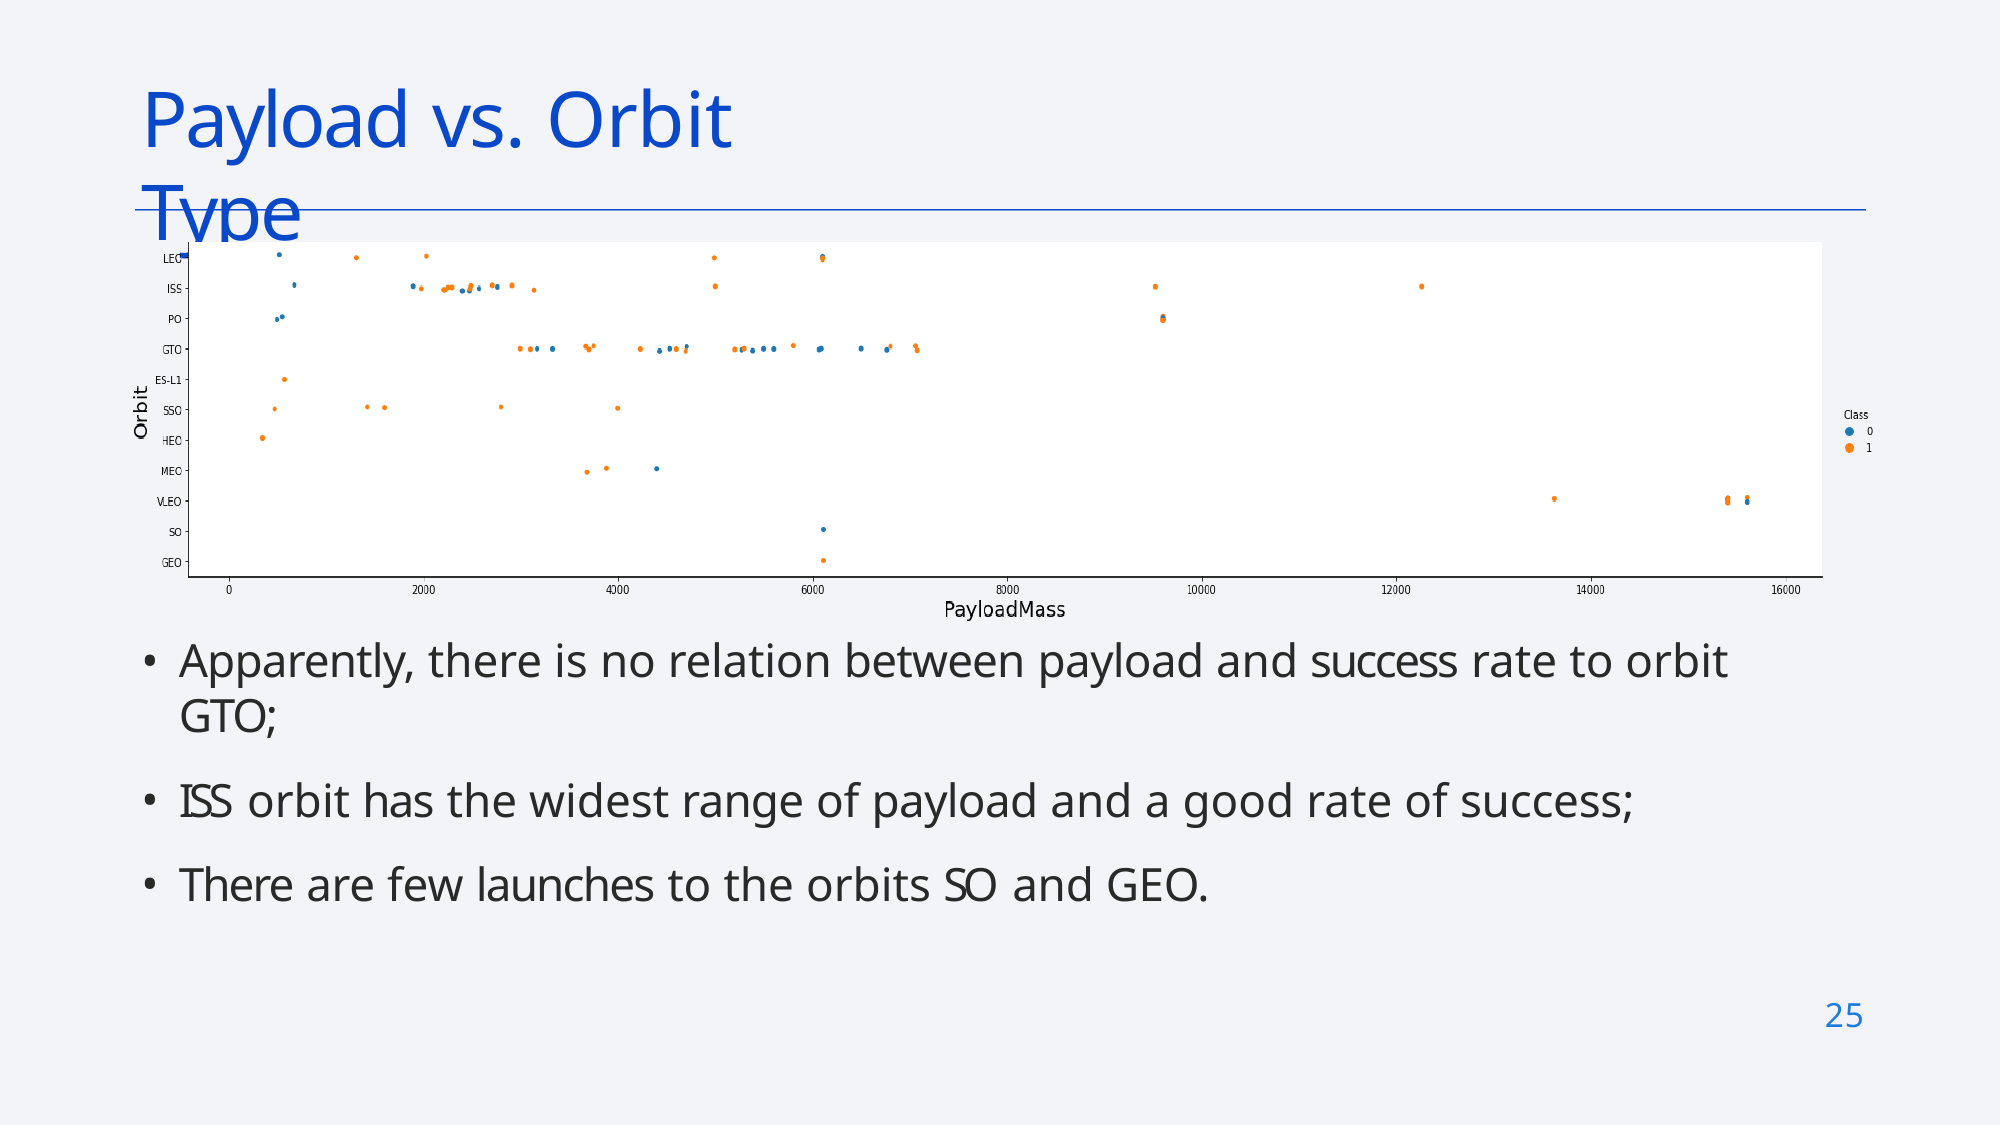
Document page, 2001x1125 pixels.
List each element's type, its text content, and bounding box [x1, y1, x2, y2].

title Payload vs. Orbit Type [139, 68, 884, 236]
picture [0, 0, 2000, 1125]
text_box Apparently, there is no relation between payload and success rate to orbit GTO; ISS orbit has the widest range of payload and a good rate of success; There are few launches to the orbits SO and GEO. [139, 639, 1740, 911]
slide_number 25 [1818, 1001, 1874, 1125]
